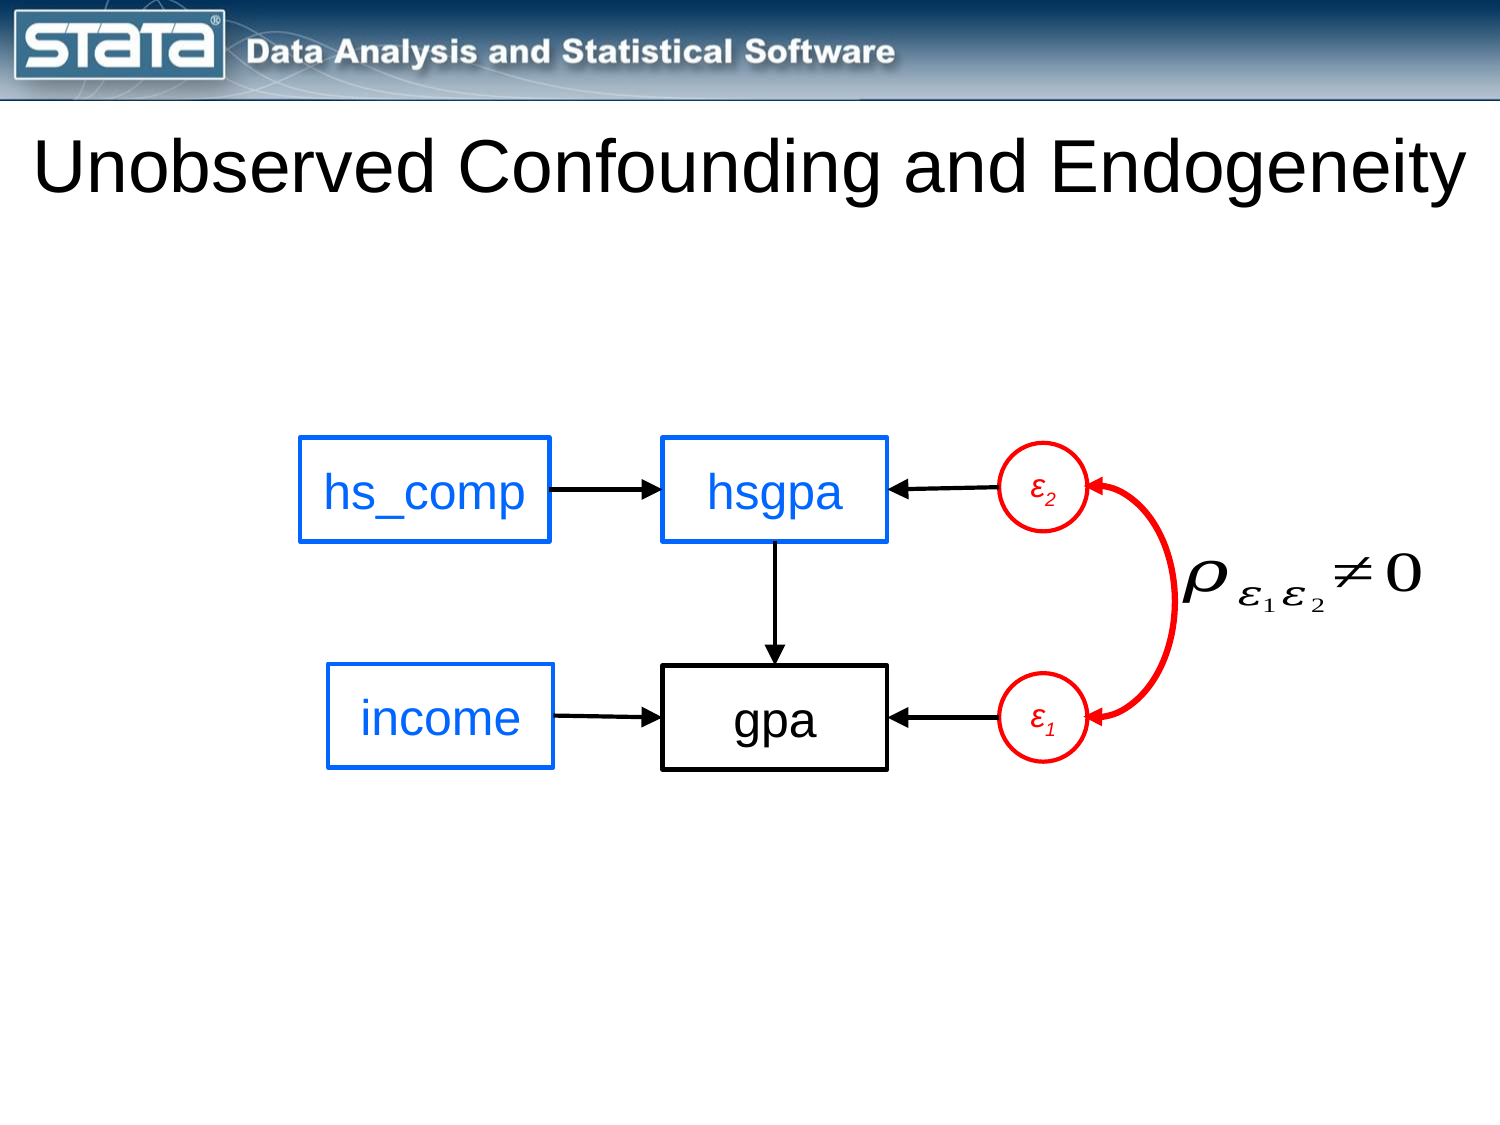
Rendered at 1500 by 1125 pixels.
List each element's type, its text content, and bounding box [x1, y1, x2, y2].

text_box ε2 [997, 440, 1090, 534]
text_box ε1 [997, 671, 1090, 764]
picture [0, 0, 1500, 102]
text_box hsgpa [660, 435, 889, 544]
text_box gpa [660, 663, 889, 772]
text_box hs_comp [298, 435, 552, 544]
text_box income [326, 662, 555, 770]
title Unobserved Confounding and Endogeneity [0, 108, 1500, 225]
text_box [1083, 479, 1176, 724]
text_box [887, 486, 1000, 490]
